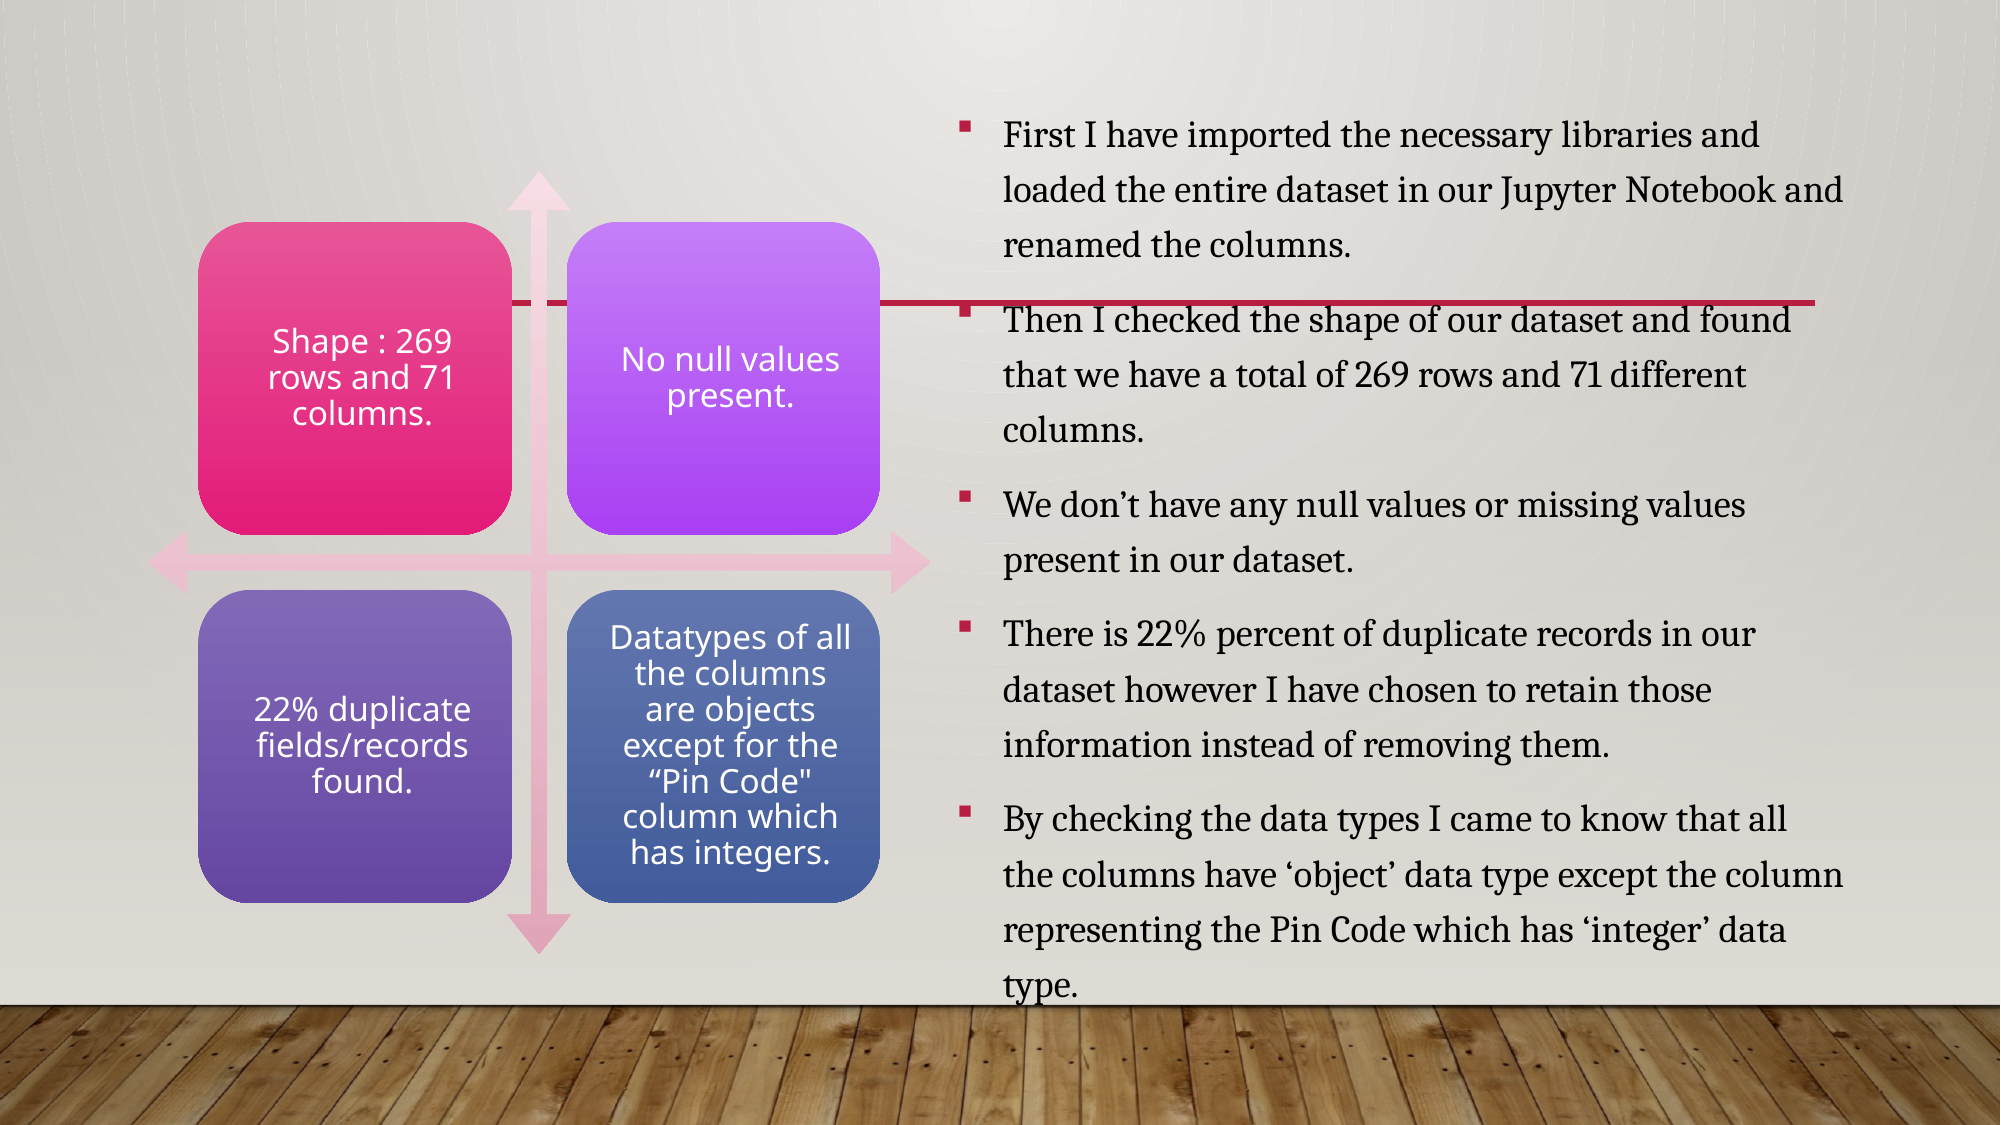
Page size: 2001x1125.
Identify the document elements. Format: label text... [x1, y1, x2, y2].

picture [0, 1005, 2000, 1125]
list First I have imported the necessary libraries and loaded the entire dataset in our Jupyter Notebook and renamed the columns. Then I checked the shape of our dataset and found that we have a total of 269 rows and 71 different columns. We don’t have any null values or missing values present in our dataset. There is 22% percent of duplicate records in our dataset however I have chosen to retain those information instead of removing them. By checking the data types I came to know that all the columns have ‘object’ data type except the column representing the Pin Code which has ‘integer’ data type. [941, 92, 1863, 1014]
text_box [78, 170, 1000, 955]
